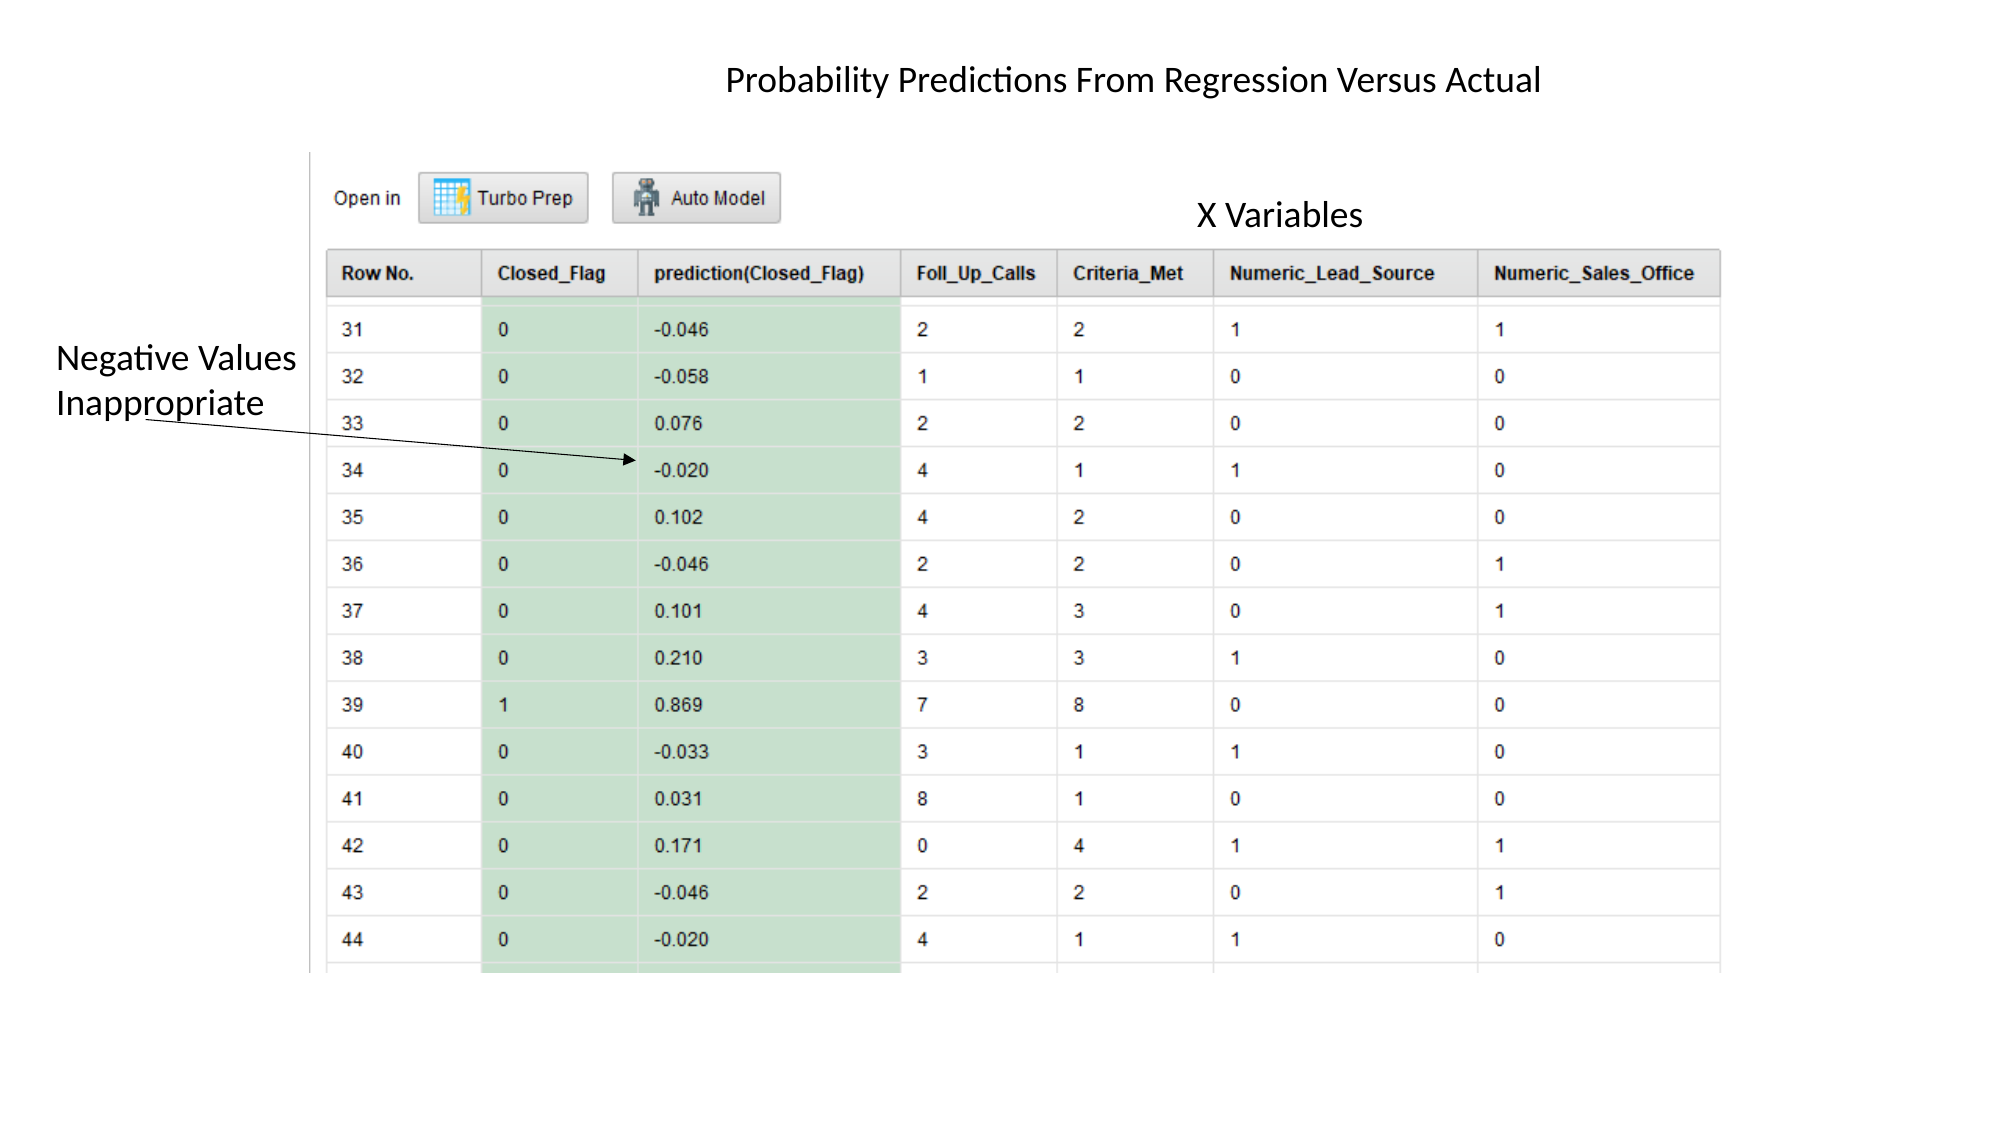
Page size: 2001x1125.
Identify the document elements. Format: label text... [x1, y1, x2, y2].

picture [309, 152, 1751, 973]
text_box Probability Predictions From Regression Versus Actual [710, 47, 1850, 108]
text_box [145, 419, 636, 461]
text_box Negative Values Inappropriate [41, 326, 309, 431]
